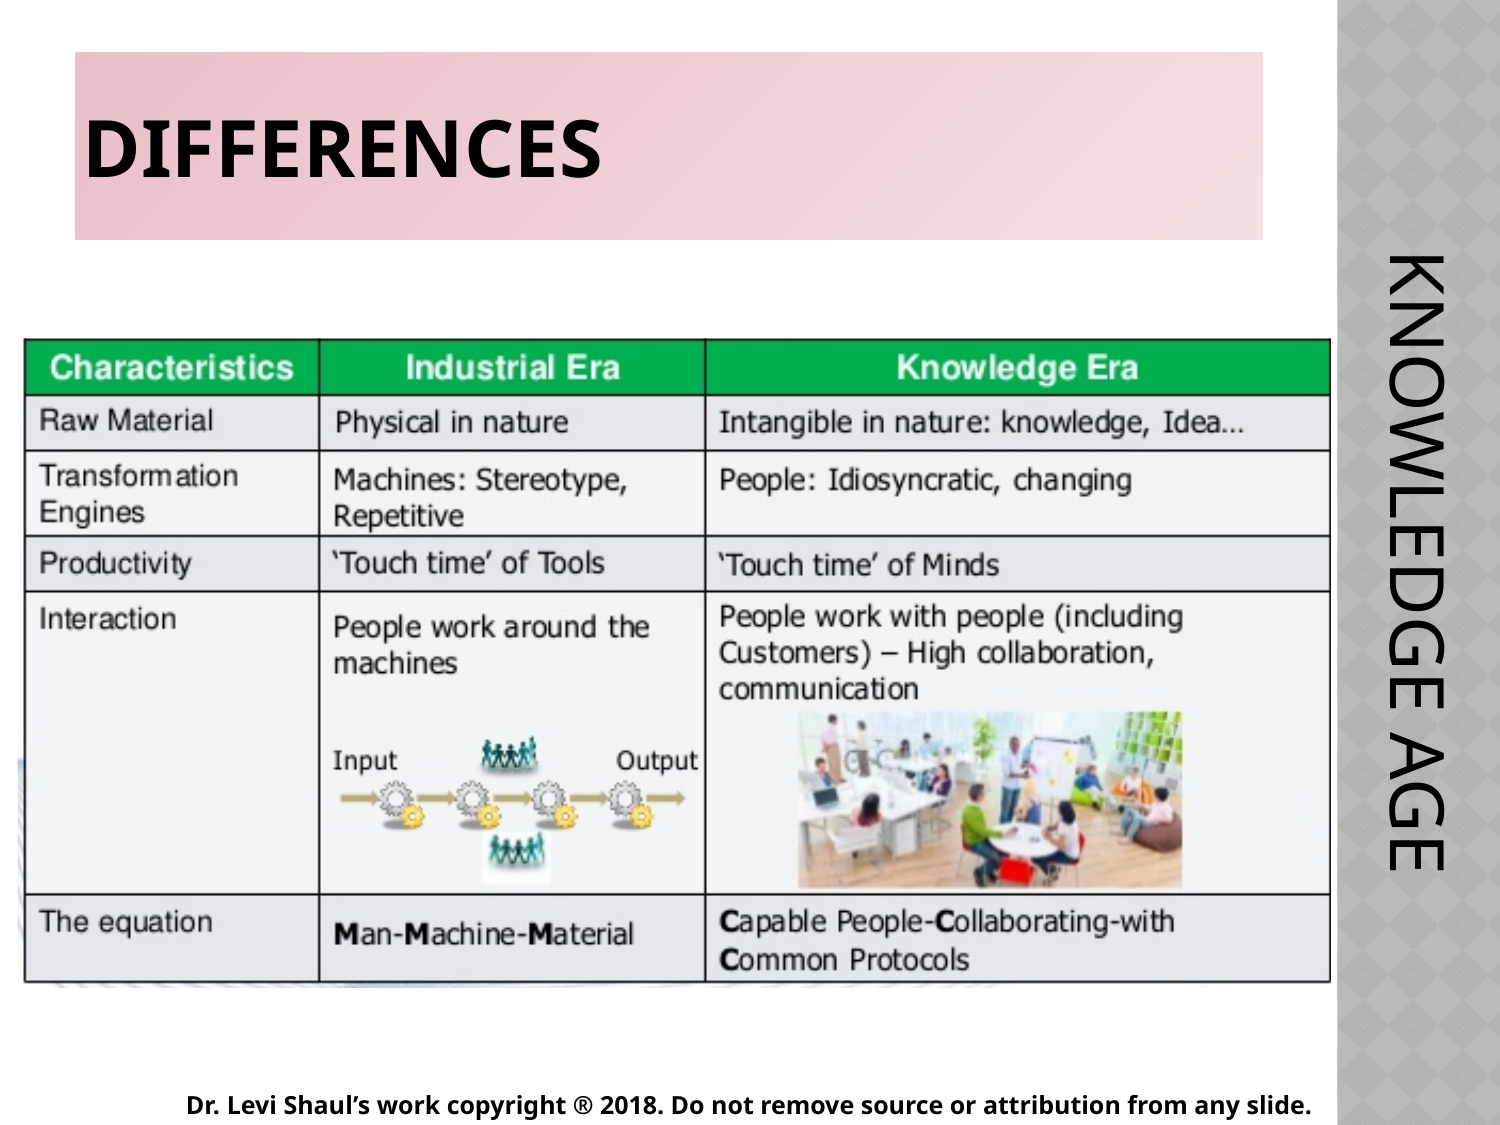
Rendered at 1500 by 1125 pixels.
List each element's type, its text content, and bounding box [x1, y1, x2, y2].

title DIFFERENCES [75, 52, 1263, 240]
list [17, 337, 1332, 989]
footer Dr. Levi Shaul’s work copyright ® 2018. Do not remove source or attribution from any slide. [0, 1082, 1500, 1125]
text_box KNOWLEDGE AGE [1340, 0, 1500, 1082]
